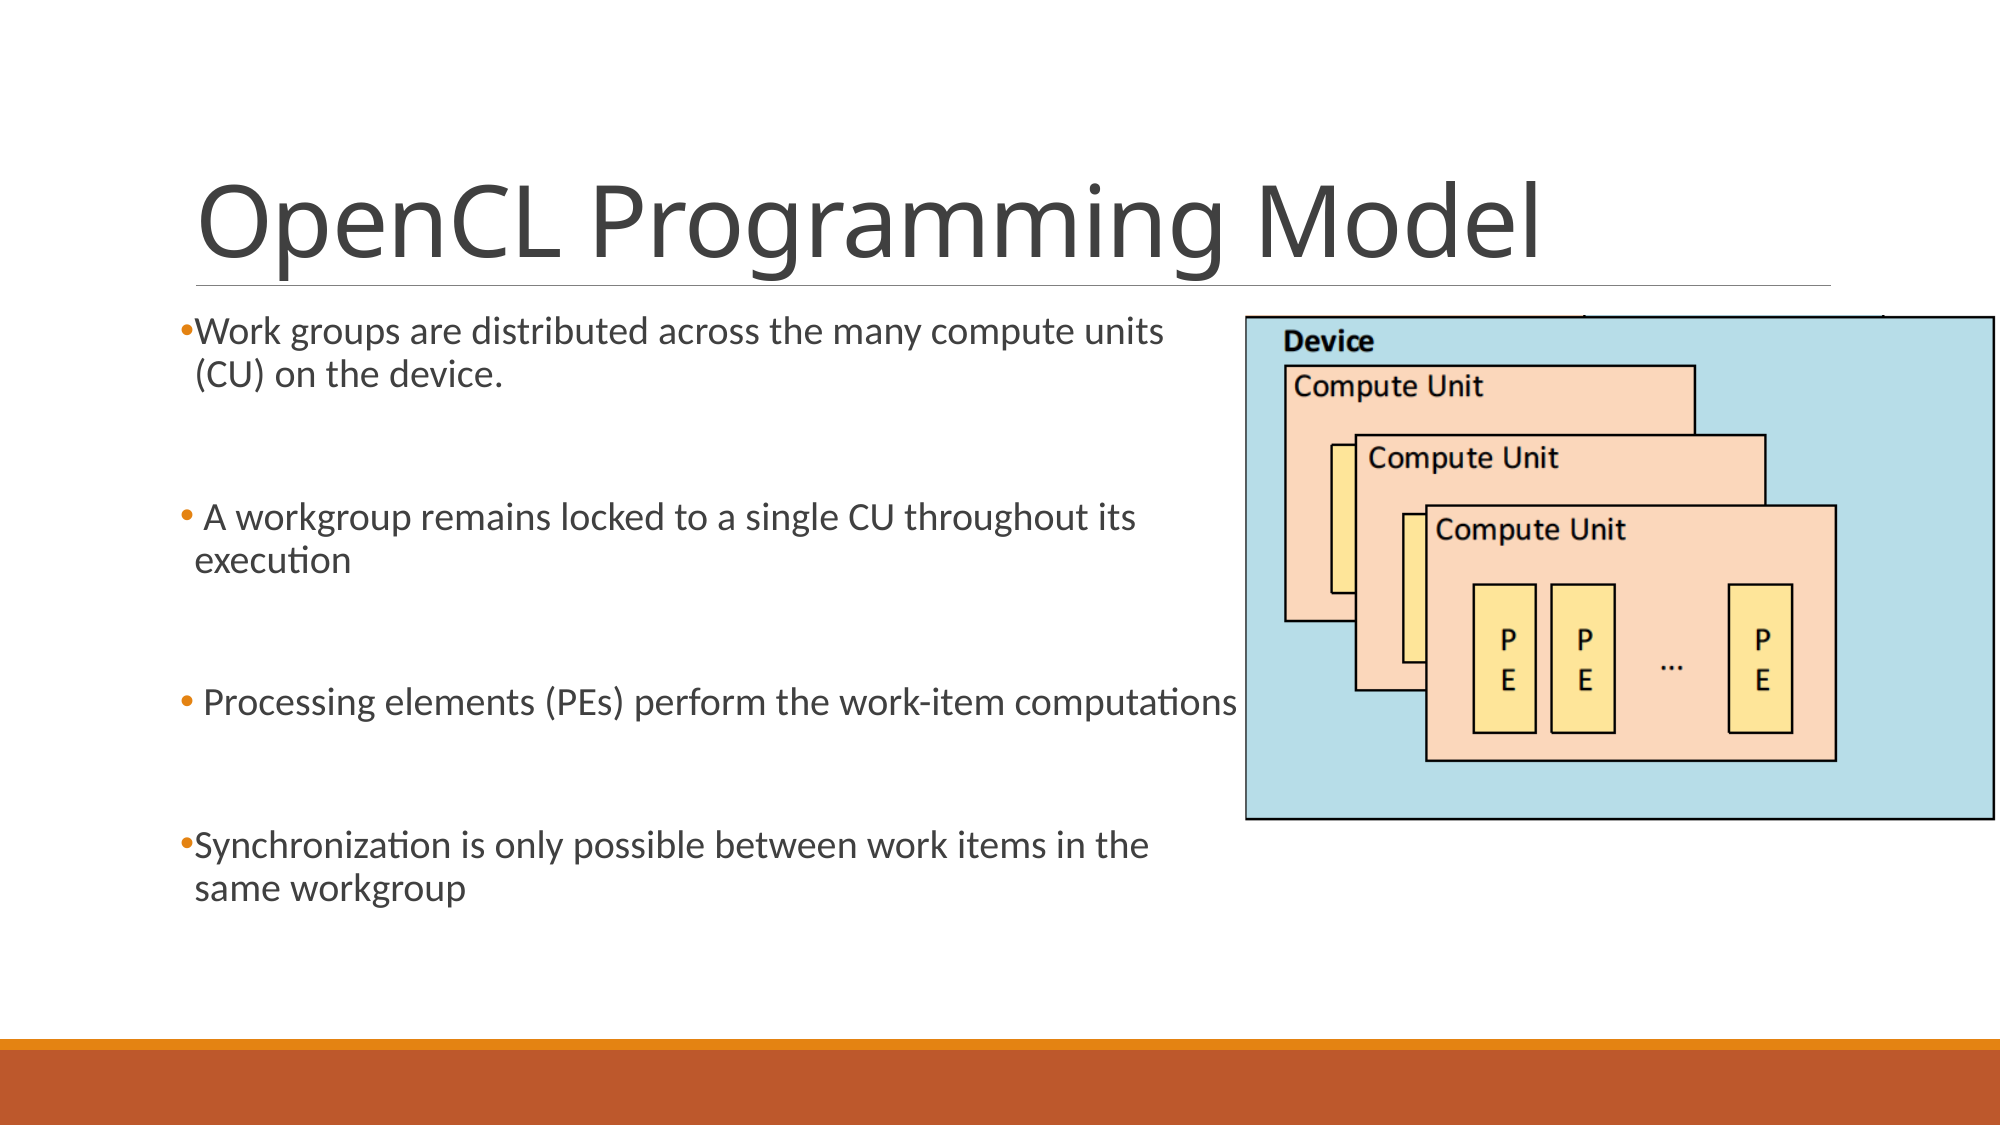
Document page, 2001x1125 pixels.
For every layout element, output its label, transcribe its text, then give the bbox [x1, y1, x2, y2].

picture [1244, 315, 2000, 830]
list Work groups are distributed across the many compute units (CU) on the device. A workgroup remains locked to a single CU throughout its execution Processing elements (PEs) perform the work-item computations Synchronization is only possible between work items in the same workgroup [180, 302, 1246, 963]
title OpenCL Programming Model [180, 47, 1830, 285]
